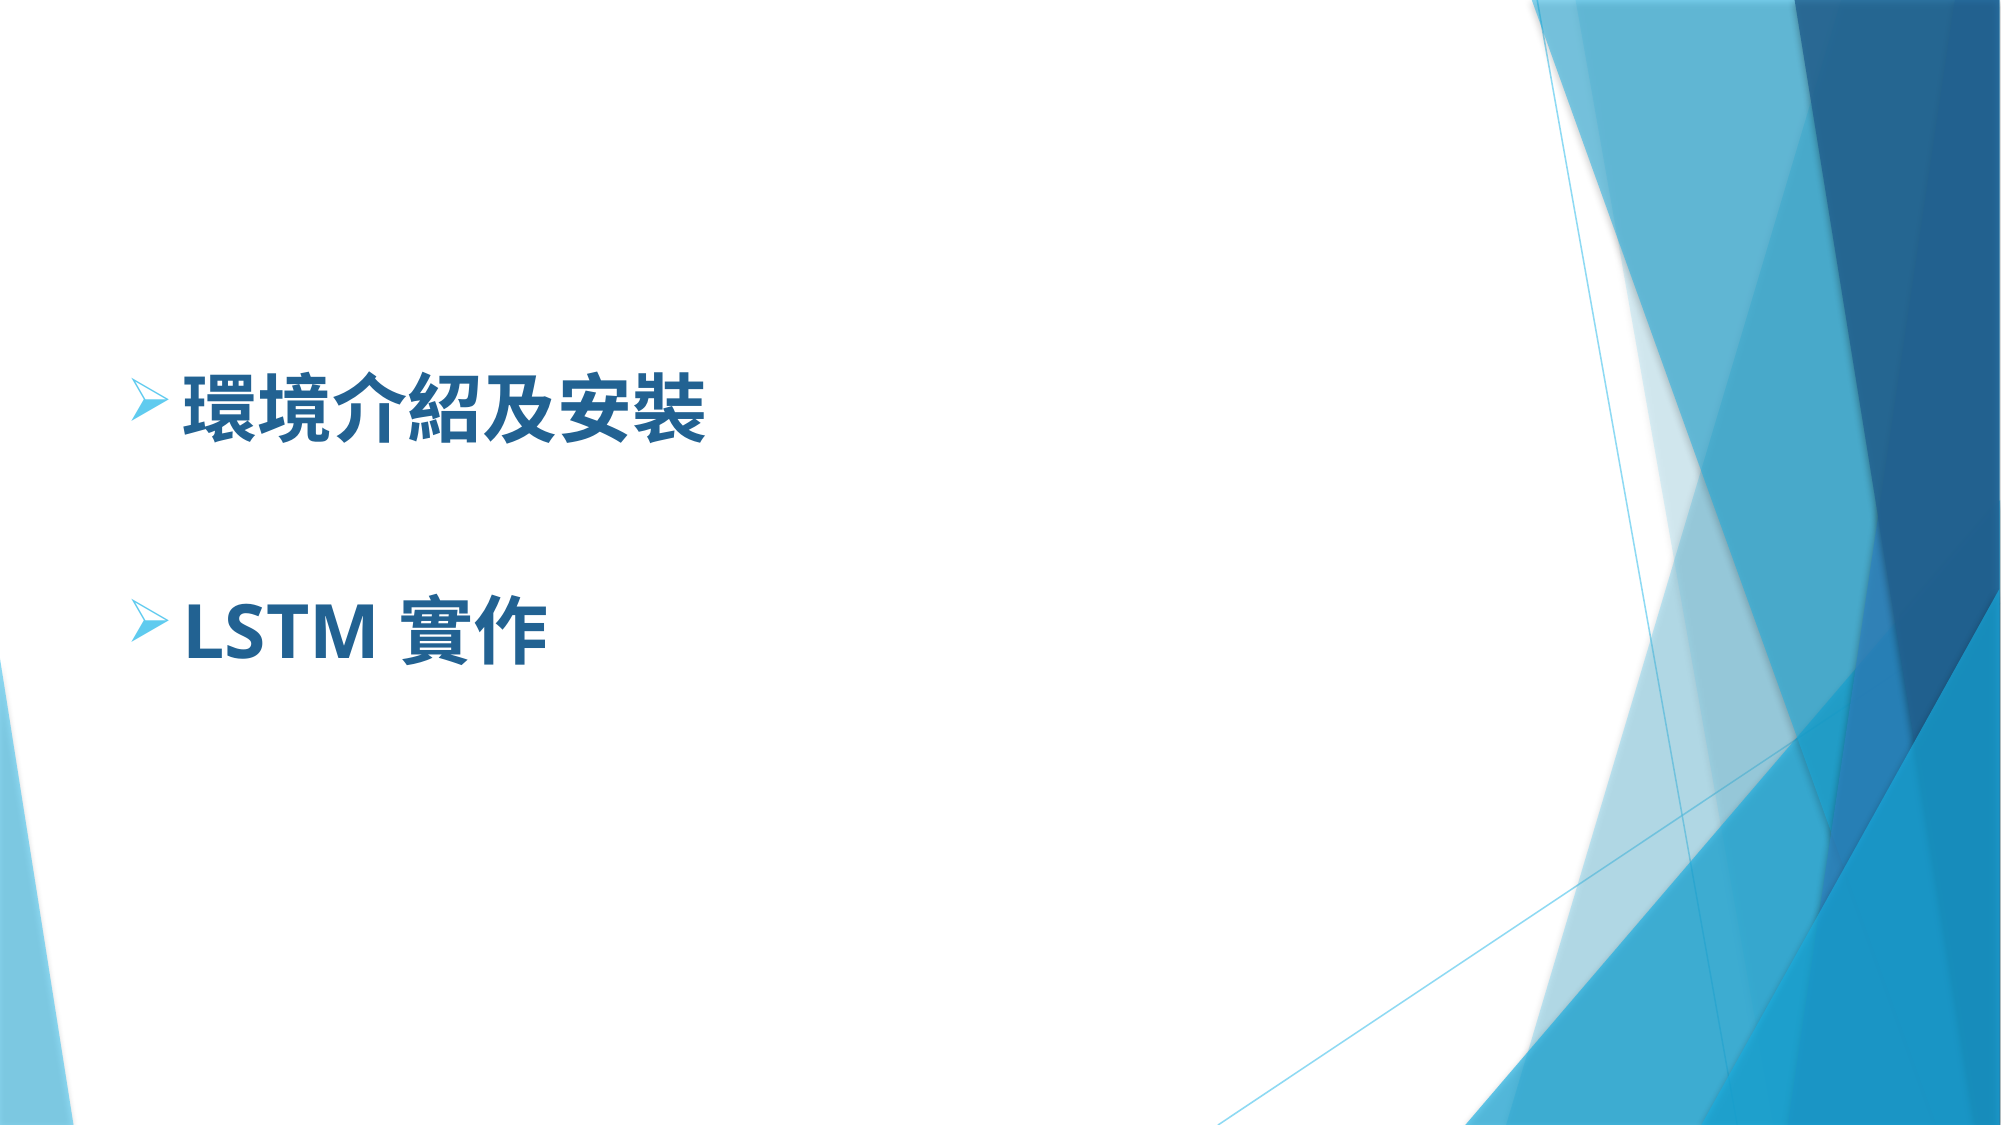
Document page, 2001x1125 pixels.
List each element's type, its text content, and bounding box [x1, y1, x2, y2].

list 環境介紹及安裝 LSTM實作 [111, 354, 1522, 992]
